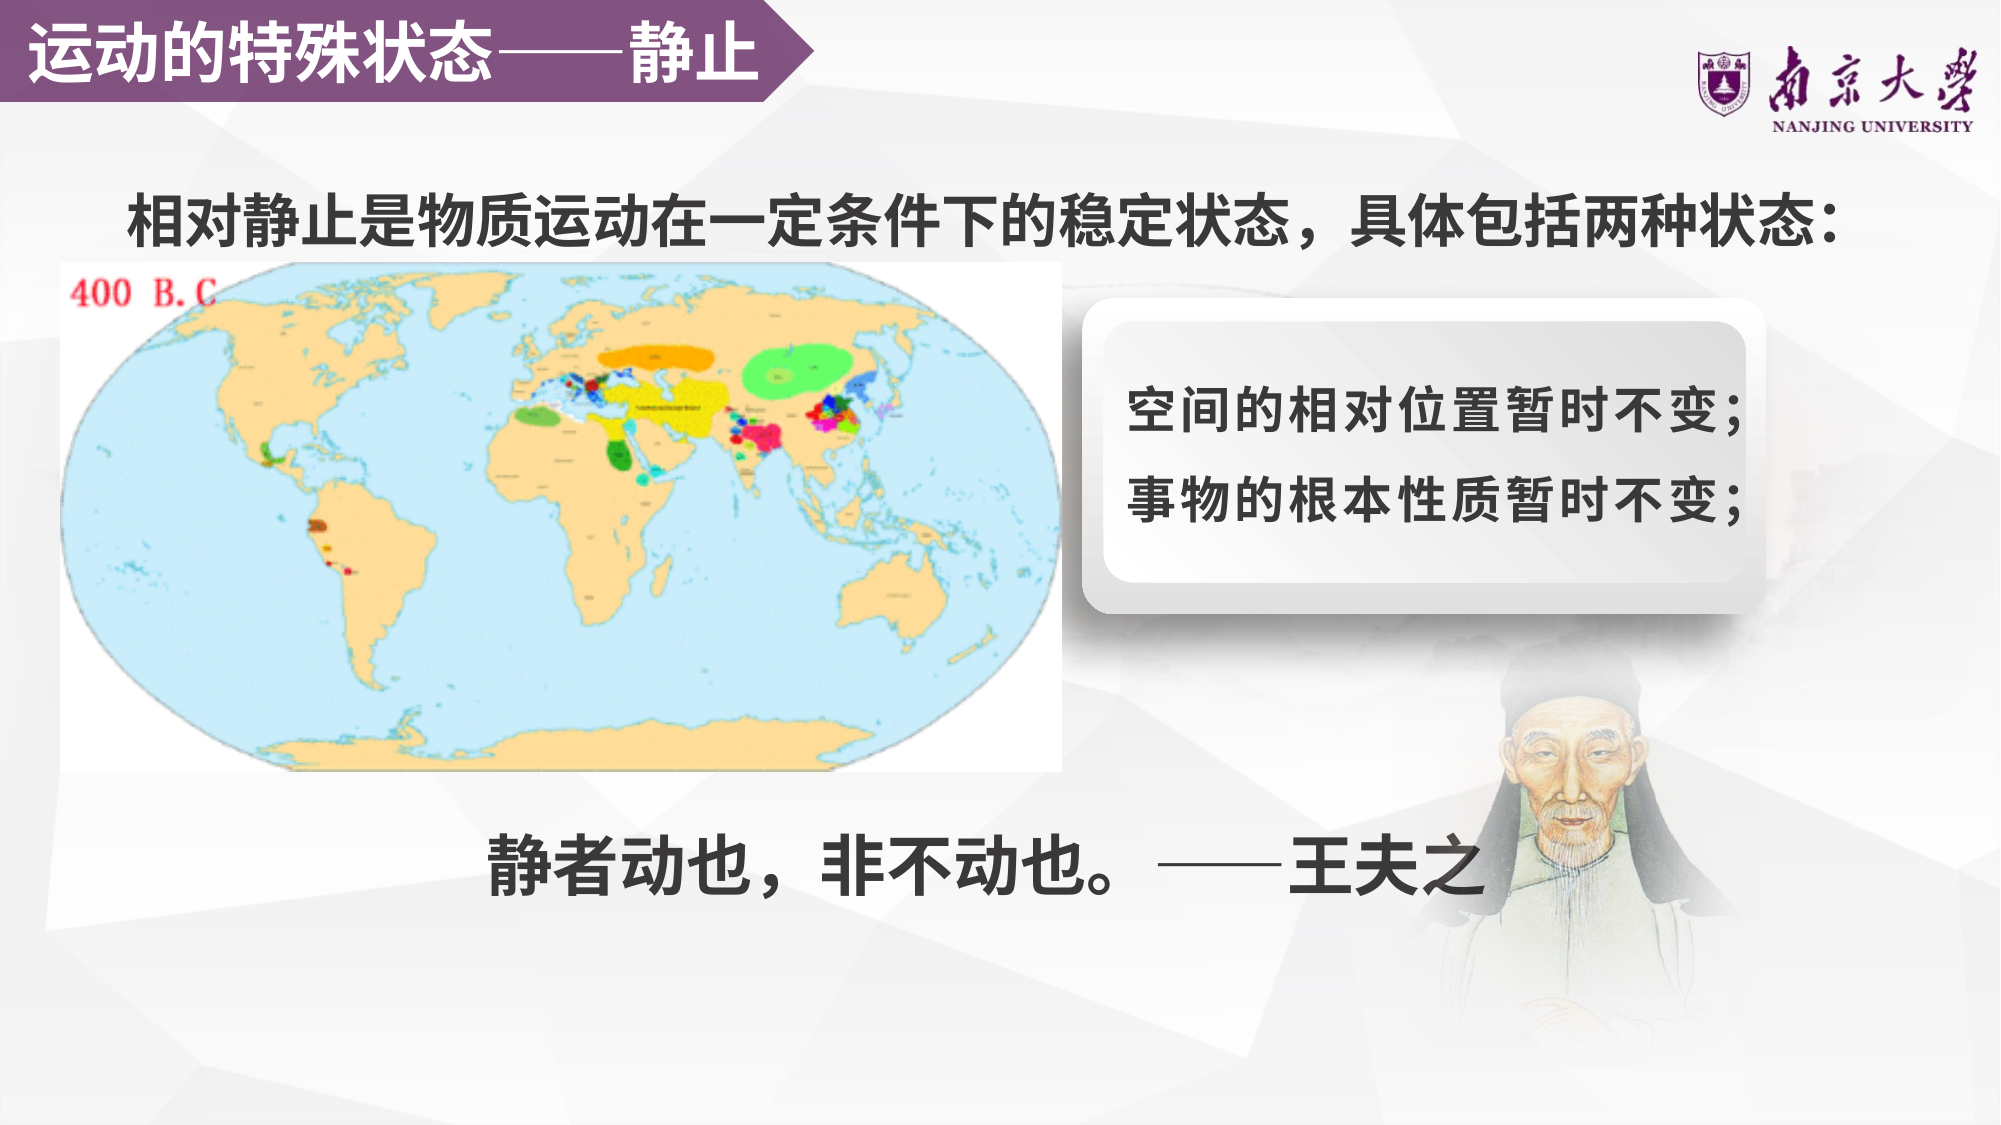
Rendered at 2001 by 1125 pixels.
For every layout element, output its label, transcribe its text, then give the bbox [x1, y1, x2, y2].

text_box 静者动也，非不动也。——王夫之 [471, 816, 1384, 912]
text_box 相对静止是物质运动在一定条件下的稳定状态，具体包括两种状态： [111, 176, 1889, 216]
text_box 运动的特殊状态——静止 [0, 0, 816, 103]
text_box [1082, 298, 1767, 615]
picture [0, 0, 2001, 1125]
